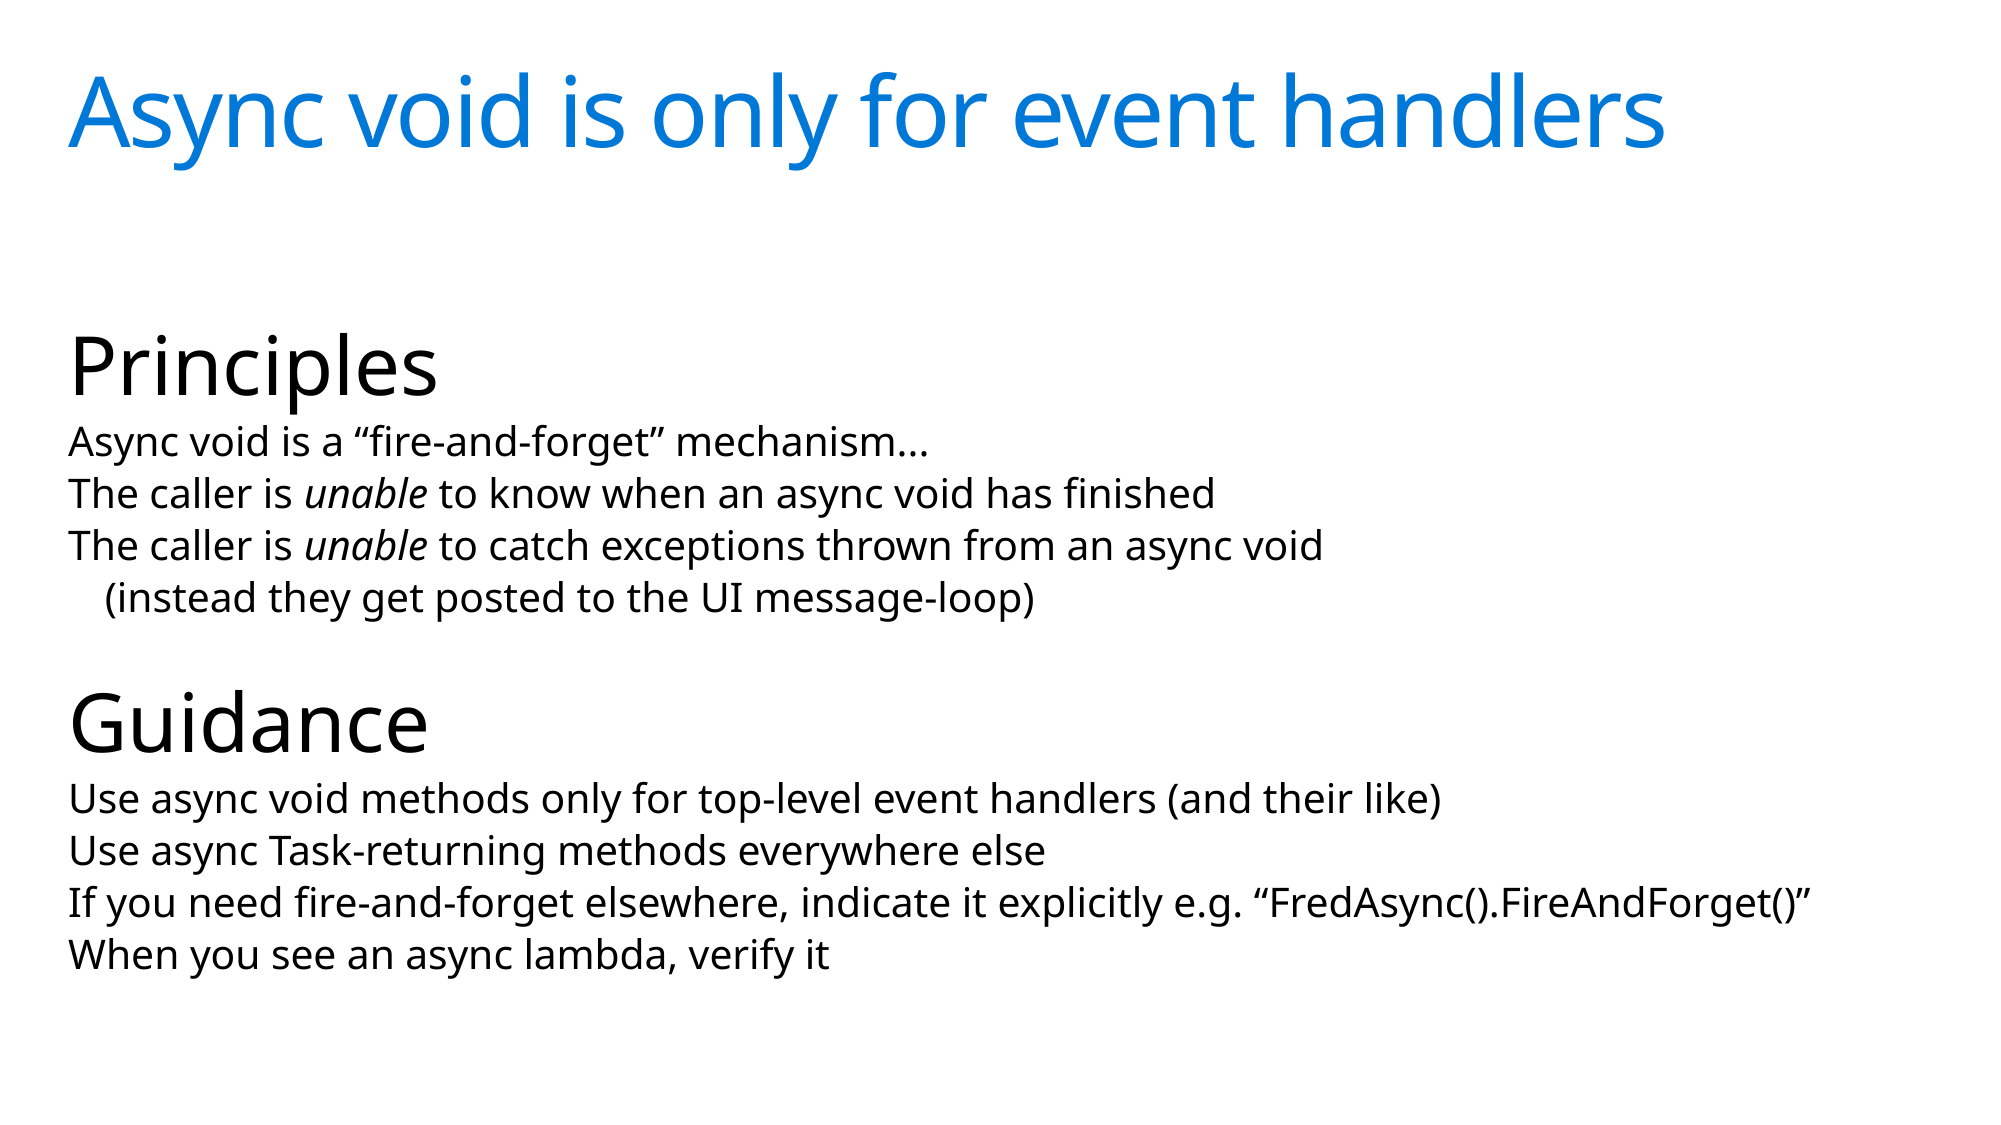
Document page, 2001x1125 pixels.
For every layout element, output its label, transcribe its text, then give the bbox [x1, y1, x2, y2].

list Principles Async void is a “fire-and-forget” mechanism... The caller is unable to know when an async void has finished The caller is unable to catch exceptions thrown from an async void (instead they get posted to the UI message-loop) Guidance Use async void methods only for top-level event handlers (and their like) Use async Task-returning methods everywhere else If you need fire-and-forget elsewhere, indicate it explicitly e.g. “FredAsync().FireAndForget()” When you see an async lambda, verify it [44, 195, 1956, 1012]
title Async void is only for event handlers [44, 47, 1957, 196]
